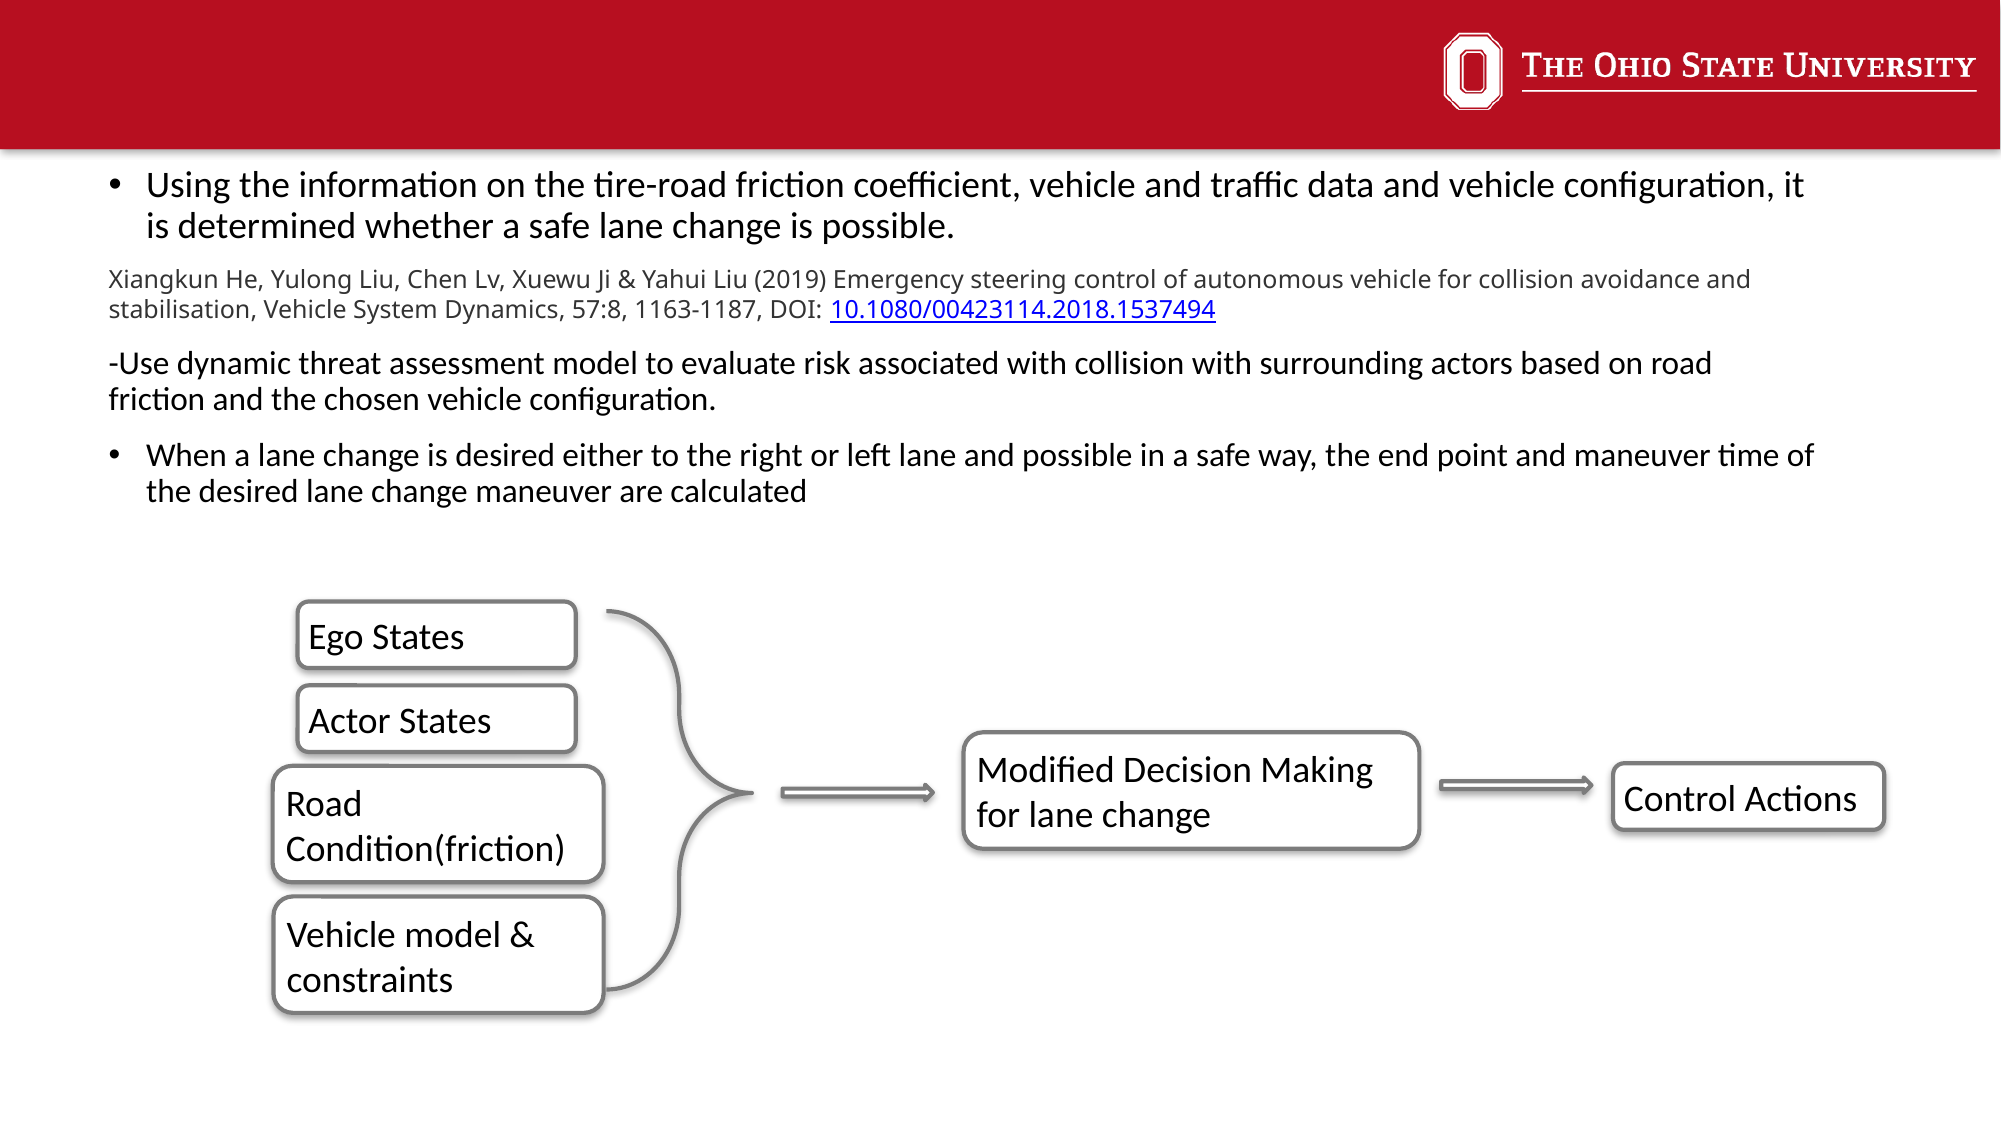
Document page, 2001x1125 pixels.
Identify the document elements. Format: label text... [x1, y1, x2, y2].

text_box [782, 784, 933, 801]
text_box [1441, 777, 1592, 793]
text_box Actor States [297, 685, 576, 752]
text_box [606, 611, 752, 990]
text_box Vehicle model & constraints [273, 896, 604, 1013]
list Using the information on the tire-road friction coefficient, vehicle and traffic data and vehicle configuration, it is determined whether a safe lane change is possible. Xiangkun He, Yulong Liu, Chen Lv, Xuewu Ji & Yahui Liu (2019) Emergency steering control of autonomous vehicle for collision avoidance and stabilisation, Vehicle System Dynamics, 57:8, 1163-1187, DOI: 10.1080/00423114.2018.1537494 -Use dynamic threat assessment model to evaluate risk associated with collision with surrounding actors based on road friction and the chosen vehicle configuration. When a lane change is desired either to the right or left lane and possible in a safe way, the end point and maneuver time of the desired lane change maneuver are calculated [100, 157, 1827, 1047]
text_box Control Actions [1613, 763, 1885, 830]
text_box Road Condition(friction) [272, 765, 600, 883]
text_box Ego States [297, 601, 576, 669]
picture [1443, 32, 1977, 110]
text_box Modified Decision Making for lane change [963, 732, 1420, 849]
